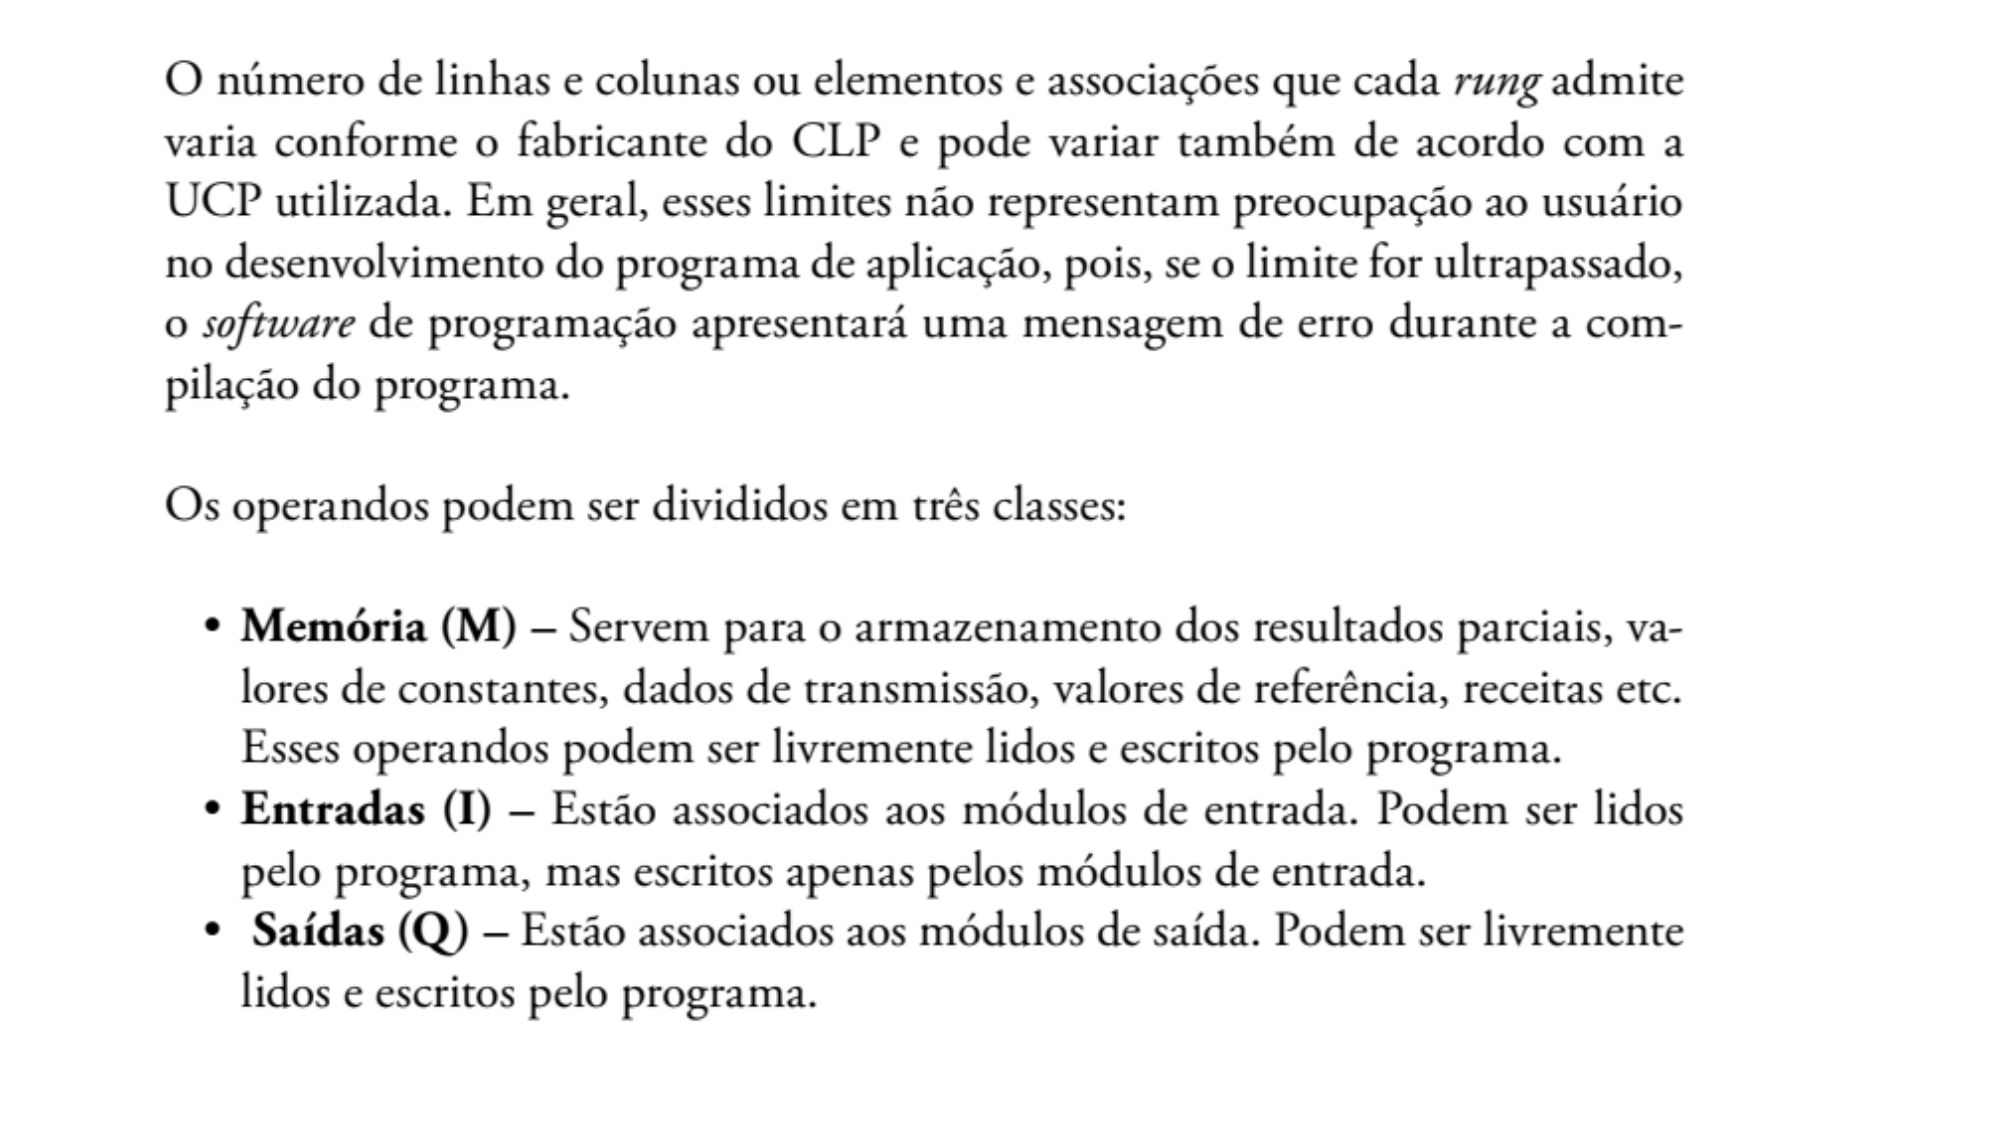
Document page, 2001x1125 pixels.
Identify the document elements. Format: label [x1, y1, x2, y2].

list [135, 41, 1741, 1037]
